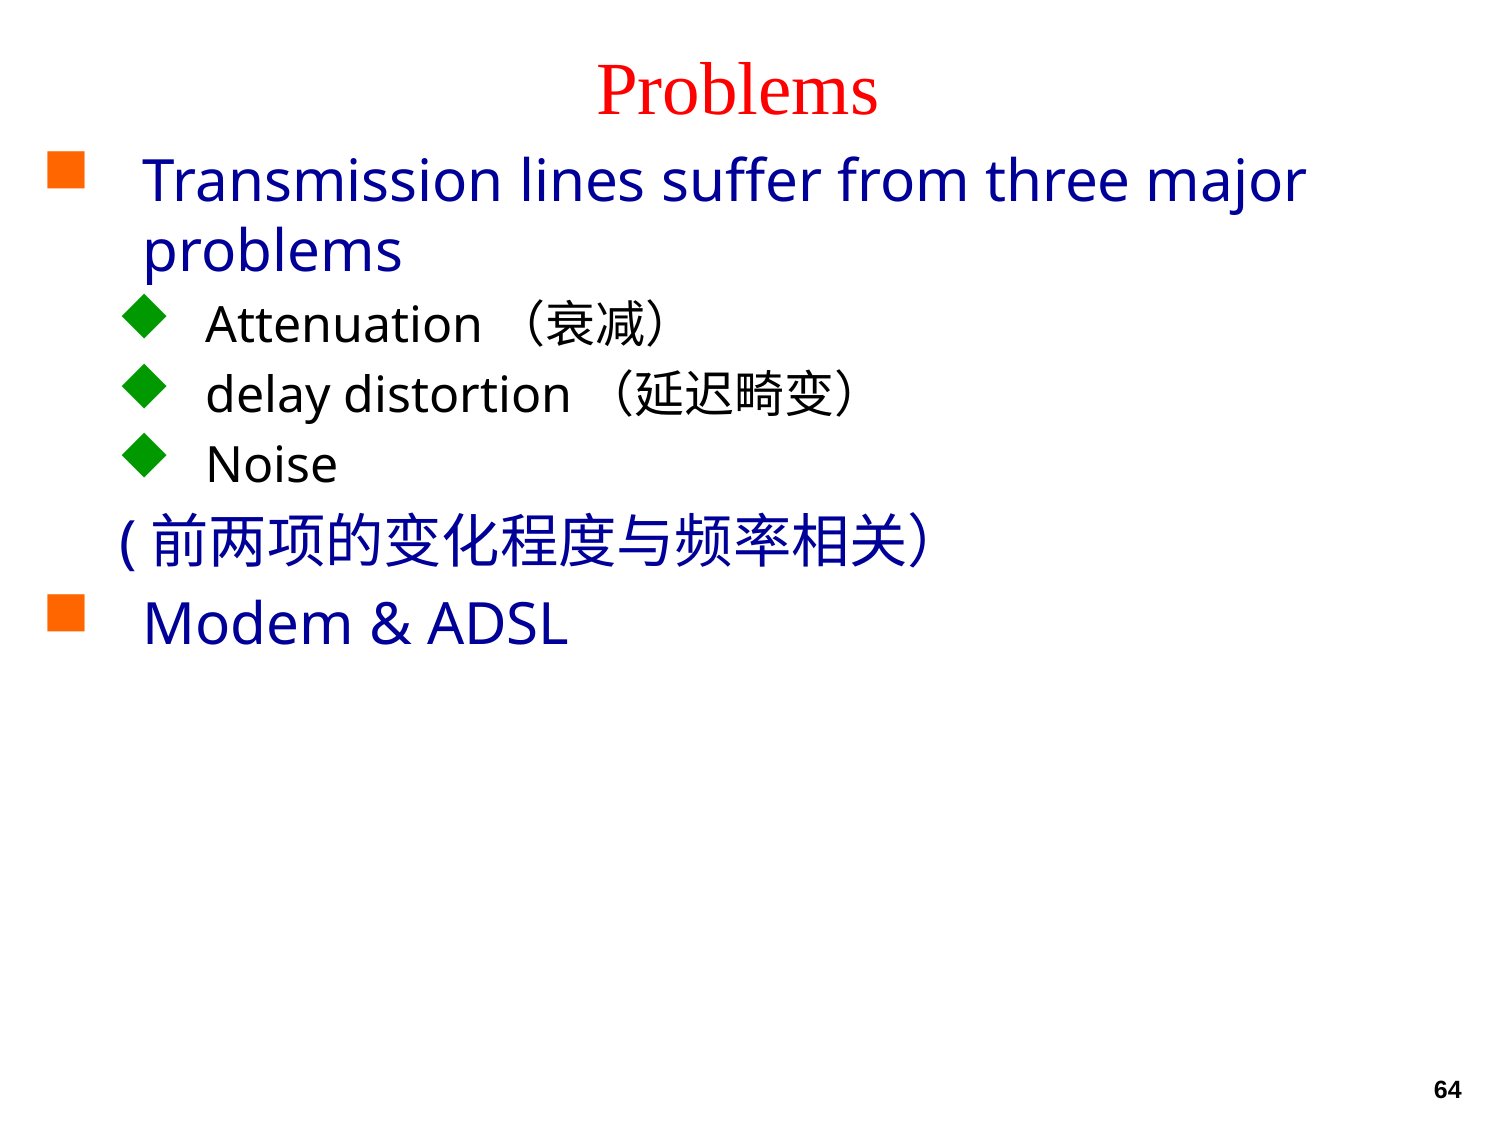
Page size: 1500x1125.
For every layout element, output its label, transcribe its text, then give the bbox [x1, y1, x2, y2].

title Problems [25, 22, 1469, 146]
list Transmission lines suffer from three major problems Attenuation（衰减） delay distortion（延迟畸变） Noise (前两项的变化程度与频率相关） Modem & ADSL [27, 135, 1463, 737]
